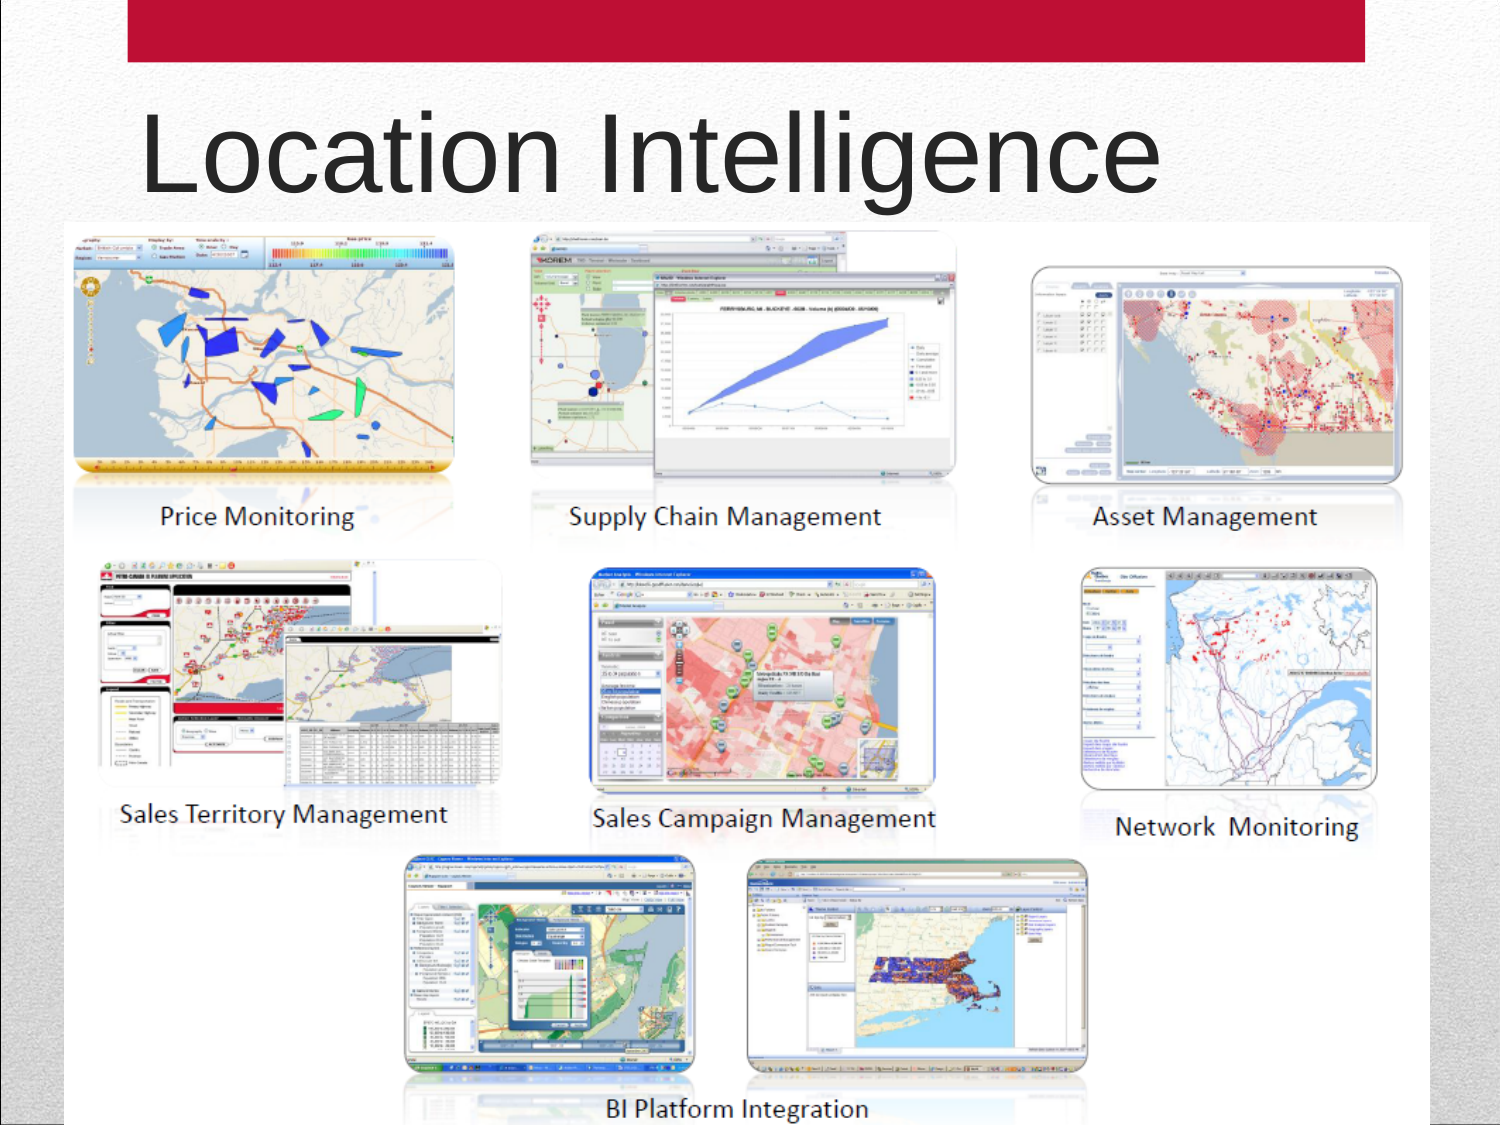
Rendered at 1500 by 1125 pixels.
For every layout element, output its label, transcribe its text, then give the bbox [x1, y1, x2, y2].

picture [0, 0, 1500, 1125]
text_box Location Intelligence [123, 78, 1237, 222]
